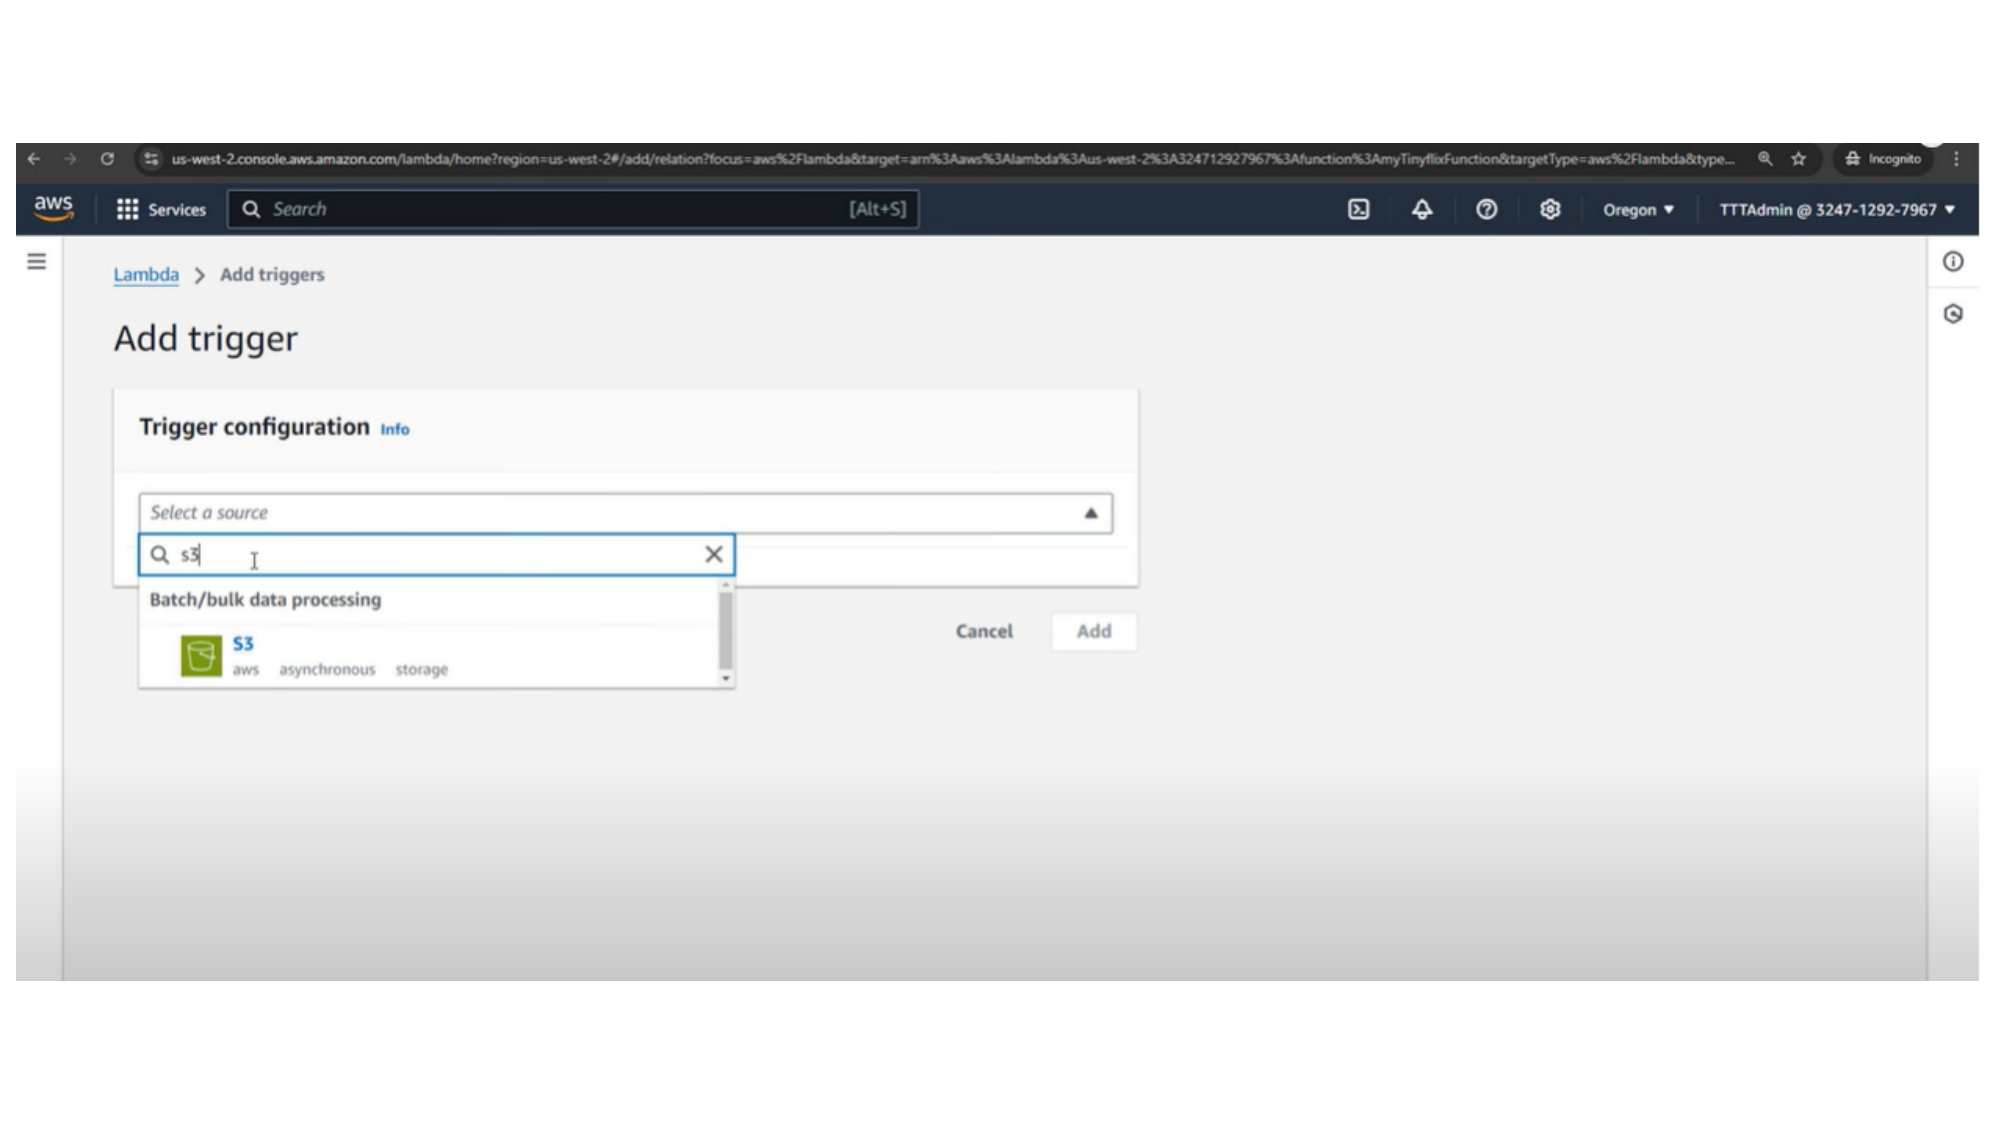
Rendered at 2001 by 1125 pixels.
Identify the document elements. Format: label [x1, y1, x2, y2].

picture [16, 143, 1984, 981]
